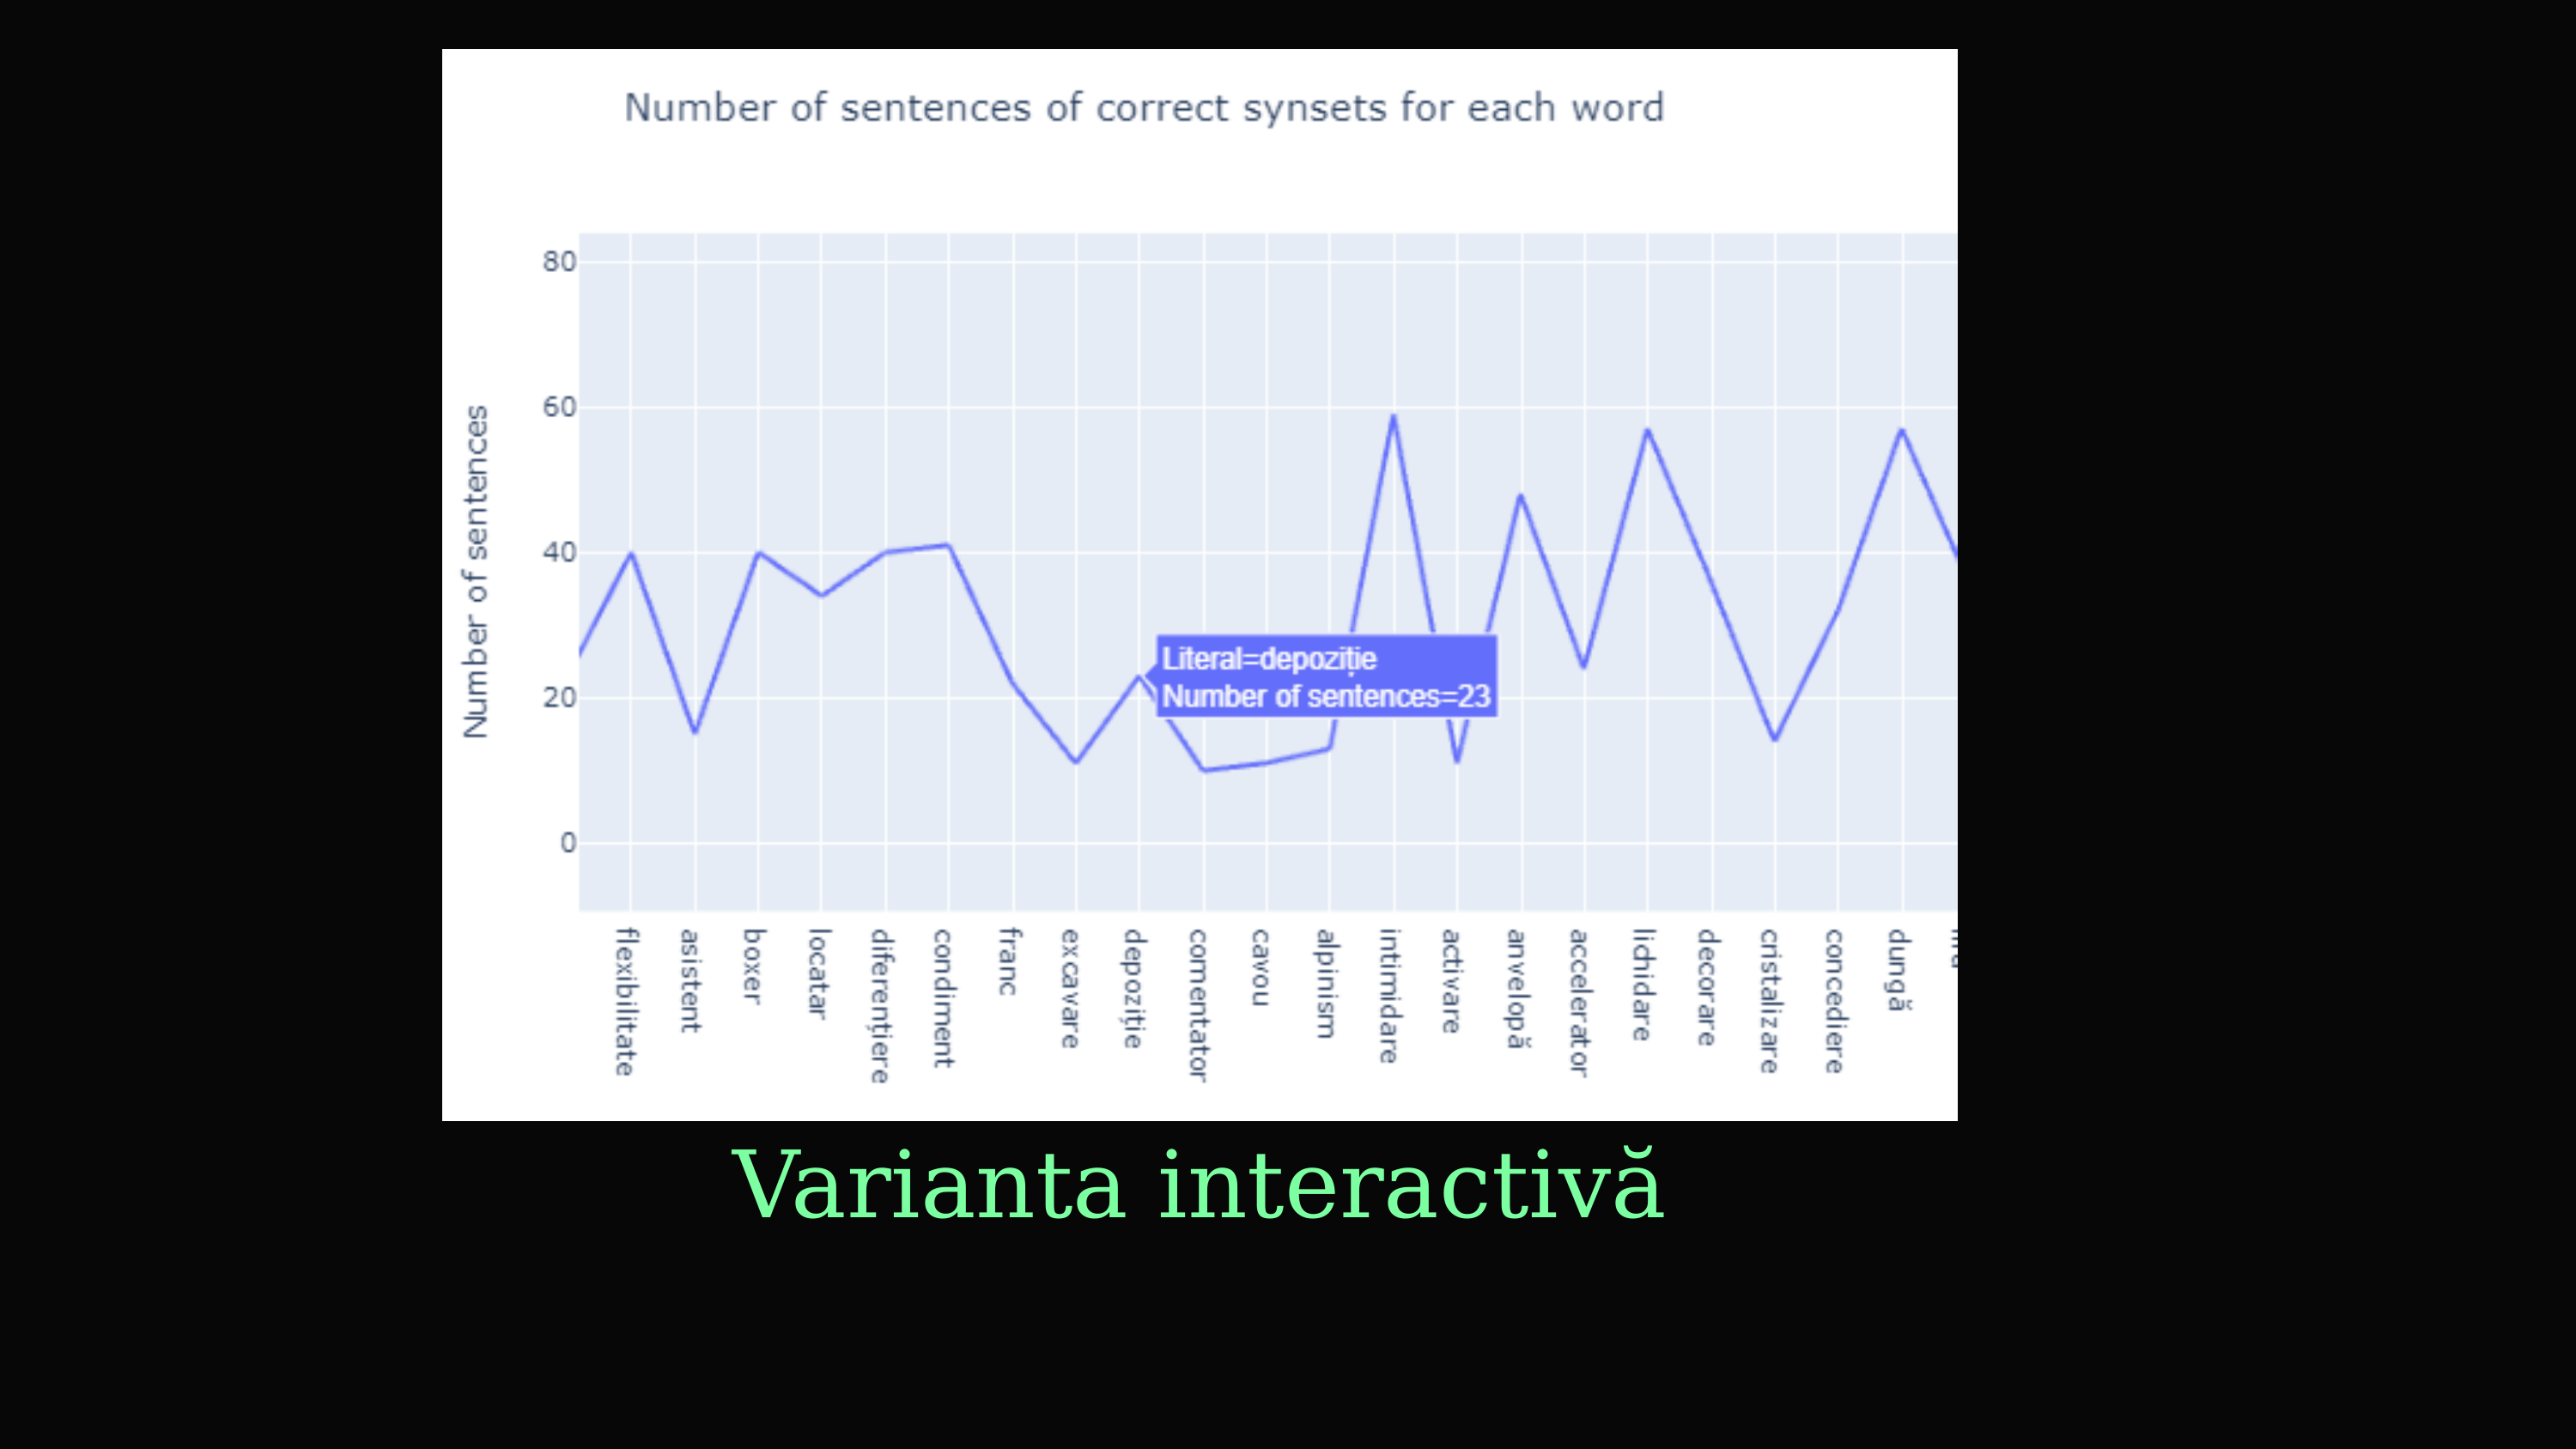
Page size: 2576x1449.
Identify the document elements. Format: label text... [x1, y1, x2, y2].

text_box Varianta interactivă [442, 1126, 1958, 1236]
picture [442, 49, 1958, 1121]
